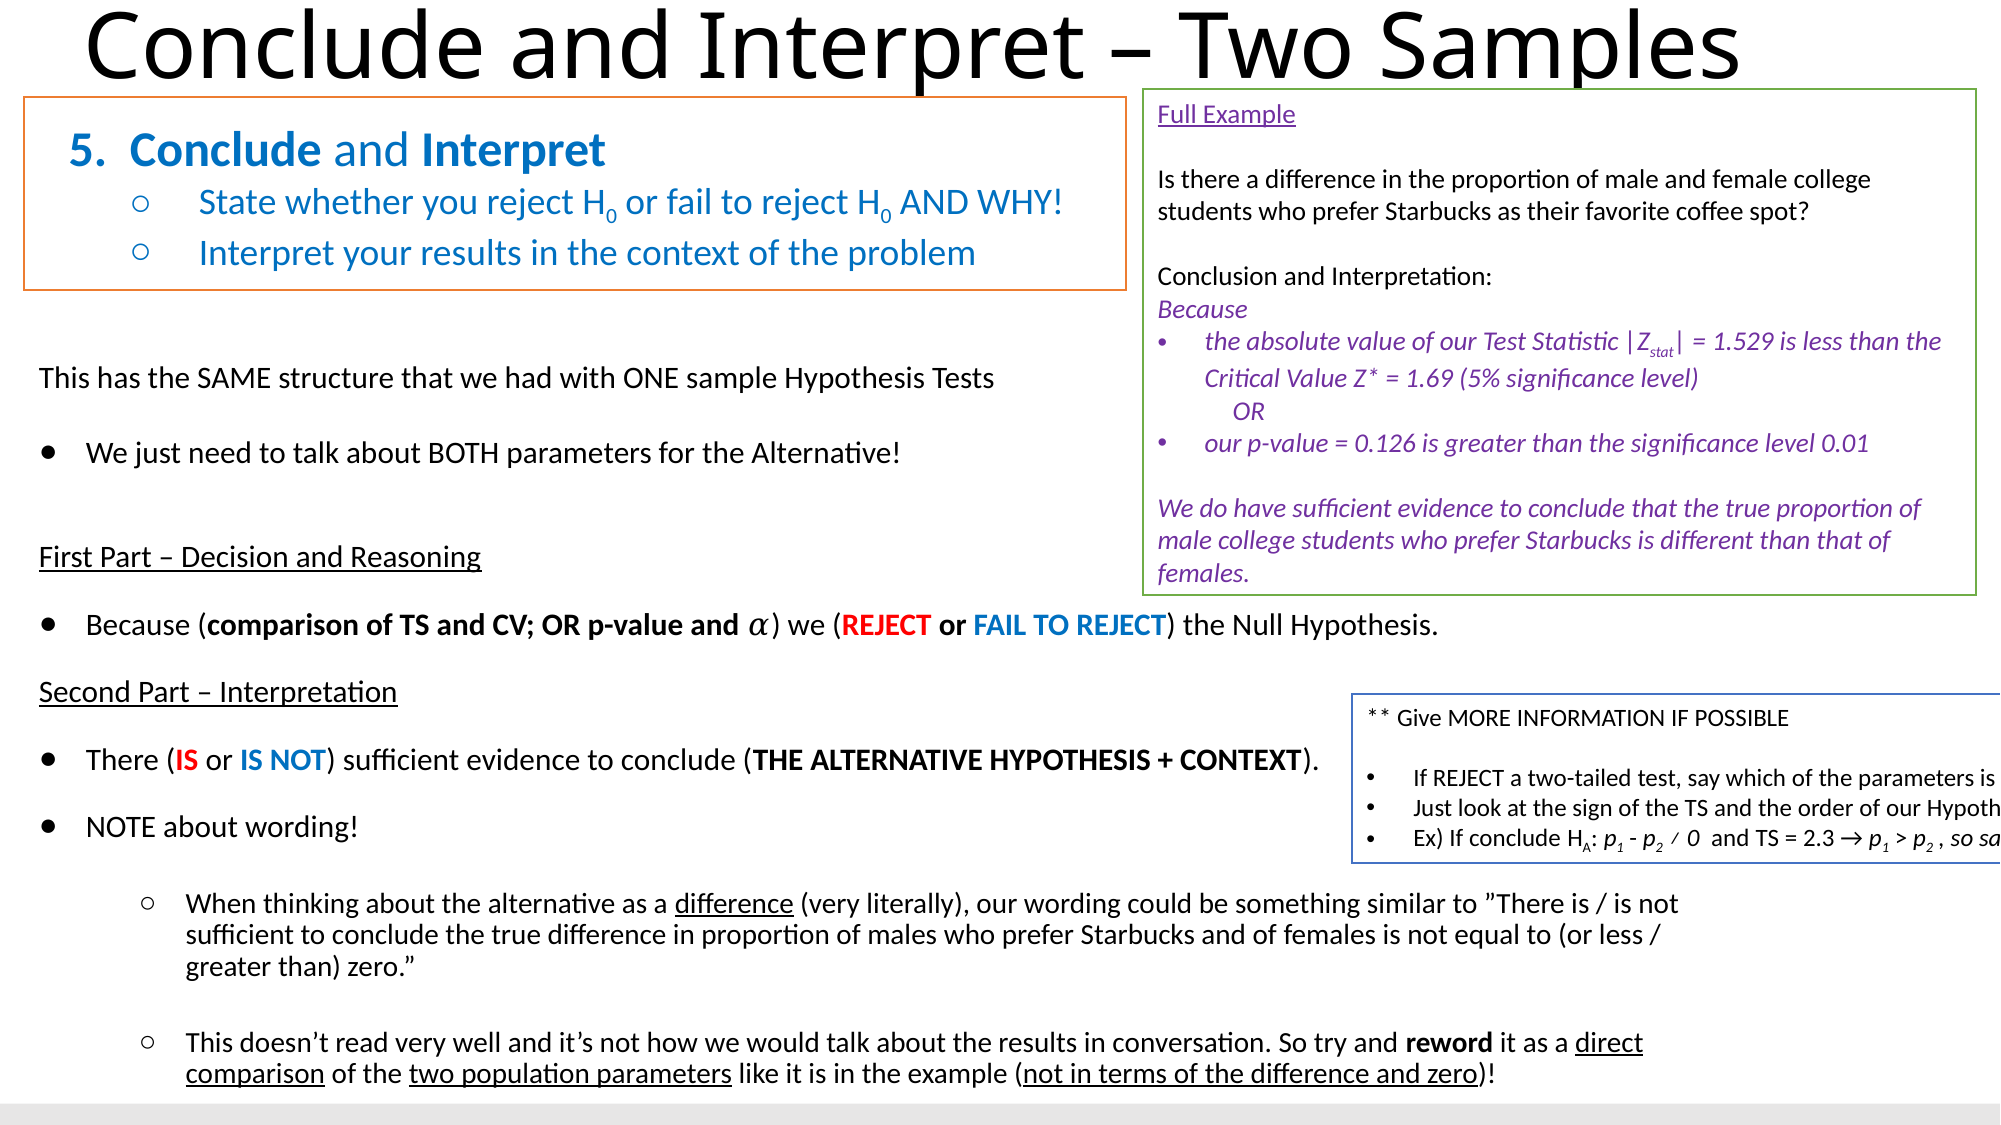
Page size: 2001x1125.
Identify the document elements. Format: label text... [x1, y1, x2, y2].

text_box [1501, 530, 1599, 590]
title Conclude and Interpret – Two Samples [68, 0, 1932, 110]
text_box 5. Conclude and Interpret State whether you reject H0 or fail to reject H0 AND WHY! Interpret your results in the context of the problem [23, 96, 1127, 291]
text_box ** Give MORE INFORMATION IF POSSIBLE If REJECT a two-tailed test, say which of the parameters is larger! Just look at the sign of the TS and the order of our Hypotheses! Ex) If conclude HA: p1 - p2 ≠ 0 and TS = 2.3 → p1 > p2 , so say this in our interpretation! [1351, 693, 2000, 864]
text_box Full Example Is there a difference in the proportion of male and female college students who prefer Starbucks as their favorite coffee spot? Conclusion and Interpretation: Because the absolute value of our Test Statistic |Zstat| = 1.529 is less than the Critical Value Z* = 1.69 (5% significance level) OR our p-value = 0.126 is greater than the significance level 0.01 We do have sufficient evidence to conclude that the true proportion of male college students who prefer Starbucks is different than that of females. [1142, 88, 1977, 596]
list This has the SAME structure that we had with ONE sample Hypothesis Tests We just need to talk about BOTH parameters for the Alternative! First Part – Decision and Reasoning Because (comparison of TS and CV; OR p-value and 𝛼) we (REJECT or FAIL TO REJECT) the Null Hypothesis. Second Part – Interpretation There (IS or IS NOT) sufficient evidence to conclude (THE ALTERNATIVE HYPOTHESIS + CONTEXT). NOTE about wording! When thinking about the alternative as a difference (very literally), our wording could be something similar to ”There is / is not sufficient to conclude the true difference in proportion of males who prefer Starbucks and of females is not equal to (or less / greater than) zero.” This doesn’t read very well and it’s not how we would talk about the results in conversation. So try and reword it as a direct comparison of the two population parameters like it is in the example (not in terms of the difference and zero)! [23, 342, 1721, 1090]
